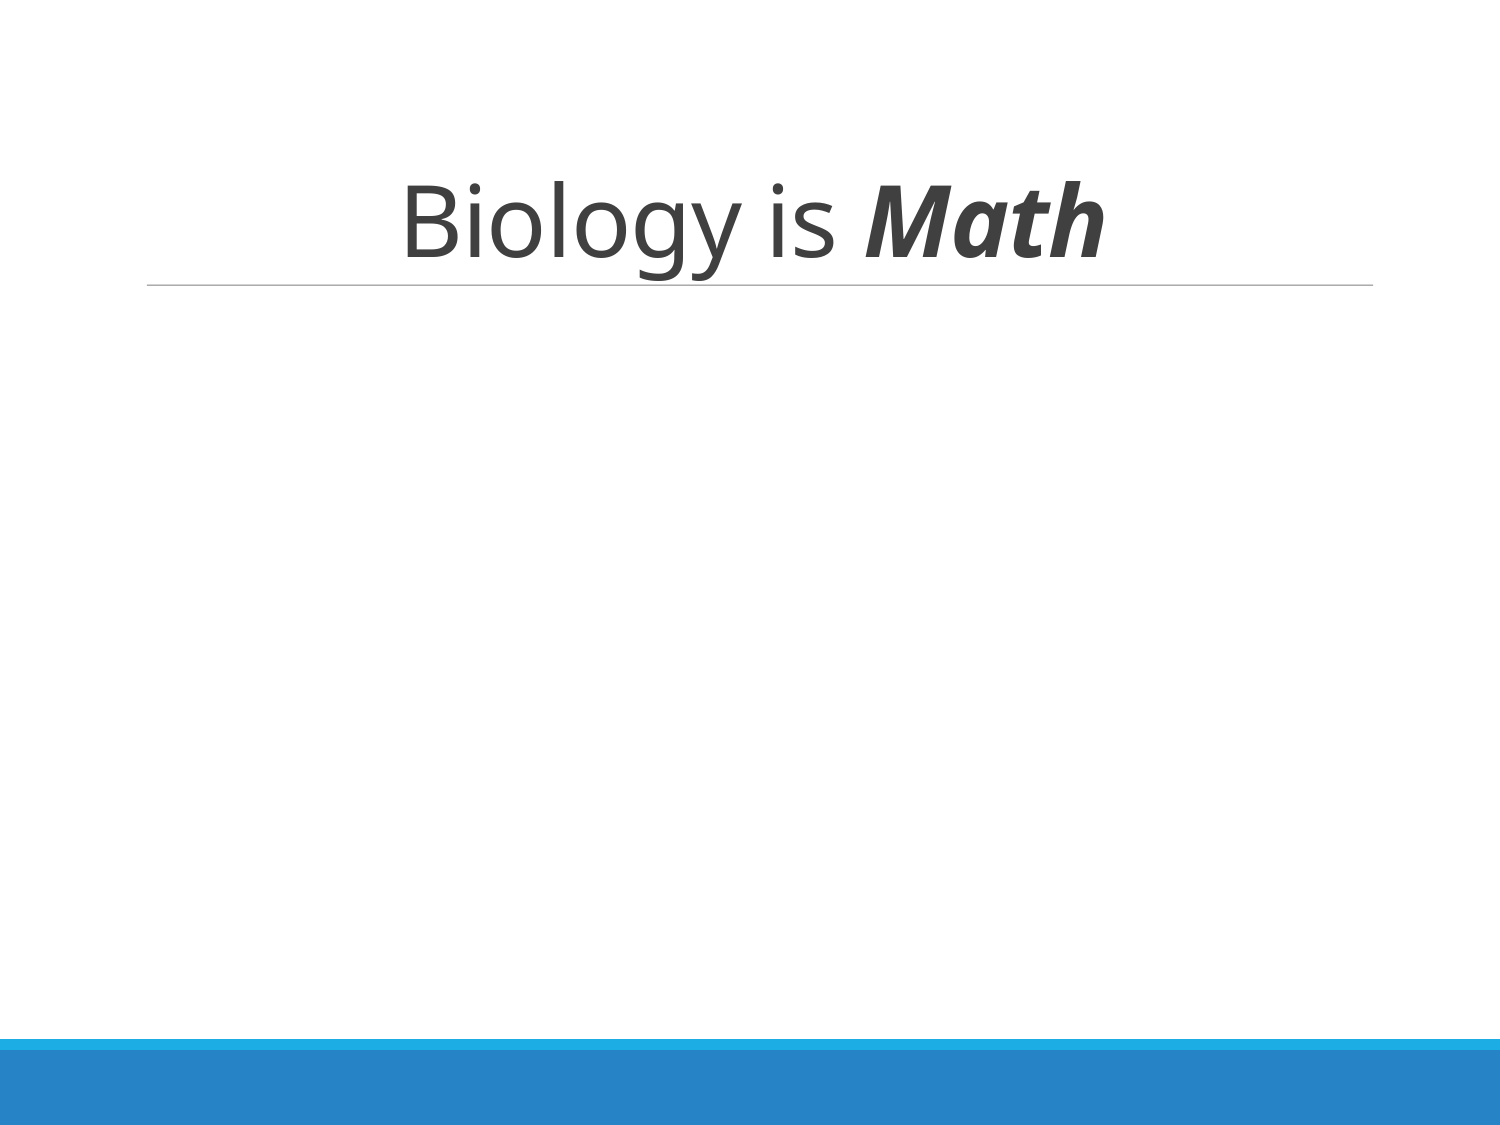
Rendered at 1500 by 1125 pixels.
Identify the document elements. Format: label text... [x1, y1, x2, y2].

text_box Biology is Math [135, 46, 1373, 285]
